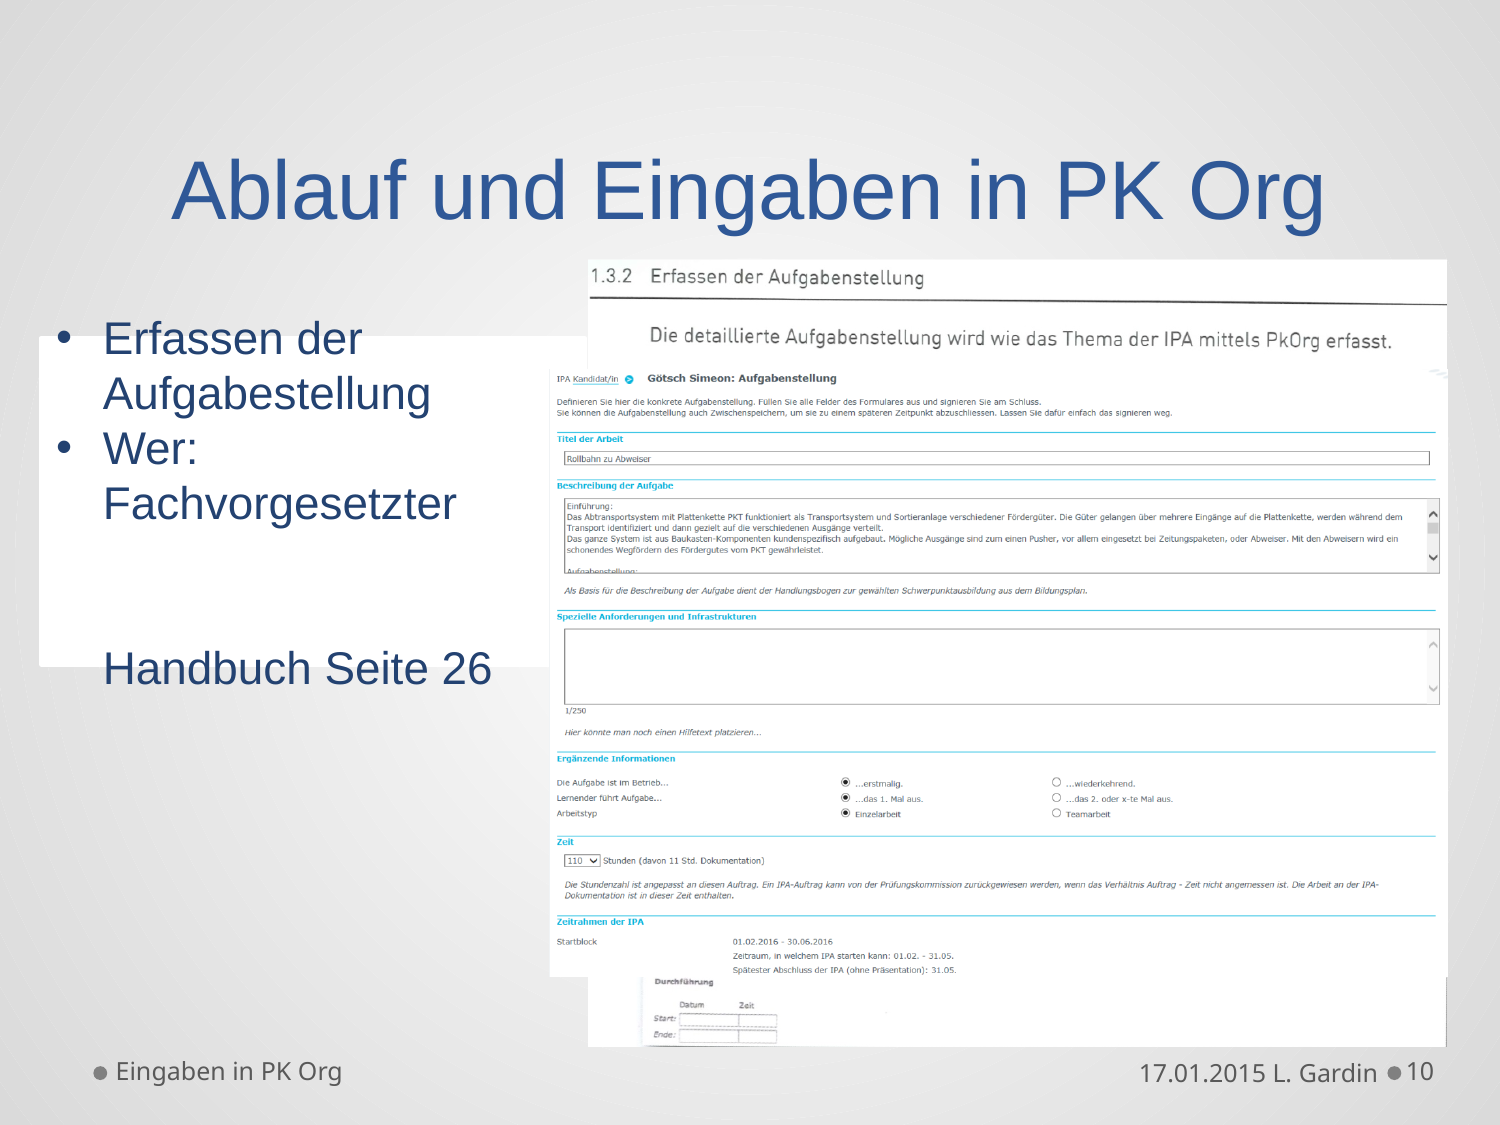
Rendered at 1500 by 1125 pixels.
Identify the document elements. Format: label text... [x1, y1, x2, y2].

picture [548, 223, 1448, 1084]
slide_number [1043, 1093, 1386, 1103]
text_box Erfassen der Aufgabestellung Wer: Fachvorgesetzter Handbuch Seite 26 [39, 336, 587, 667]
slide_number 10 [1401, 1042, 1494, 1103]
title Ablauf und Eingaben in PK Org [112, 78, 1388, 244]
footer Eingaben in PK Org [108, 1042, 576, 1103]
